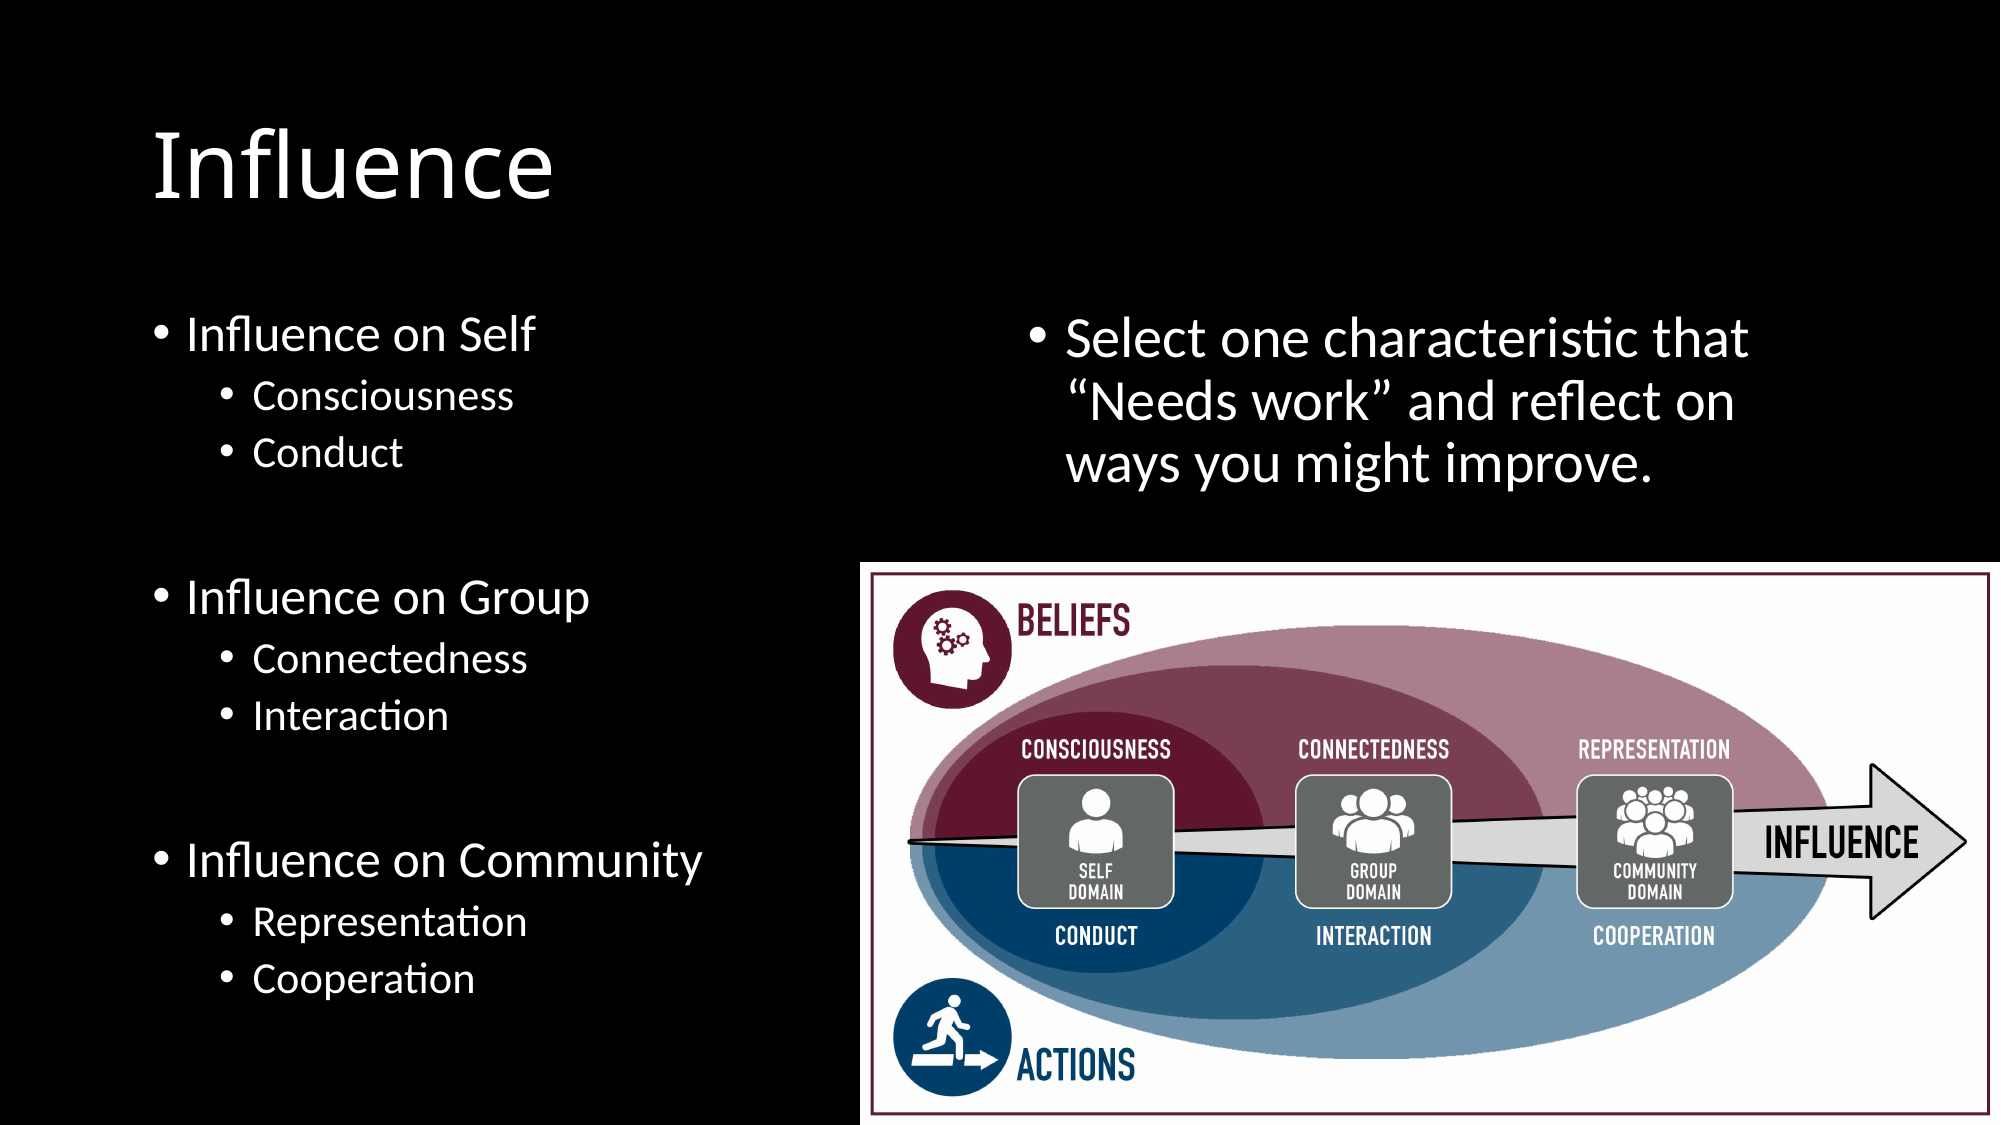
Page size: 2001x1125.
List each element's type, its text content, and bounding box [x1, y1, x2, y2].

list Influence on Self Consciousness Conduct Influence on Group Connectedness Interaction Influence on Community Representation Cooperation [137, 299, 988, 1014]
picture [860, 562, 2000, 1125]
title Influence [137, 59, 1863, 278]
list Select one characteristic that “Needs work” and reflect on ways you might improve. [1012, 299, 1863, 562]
